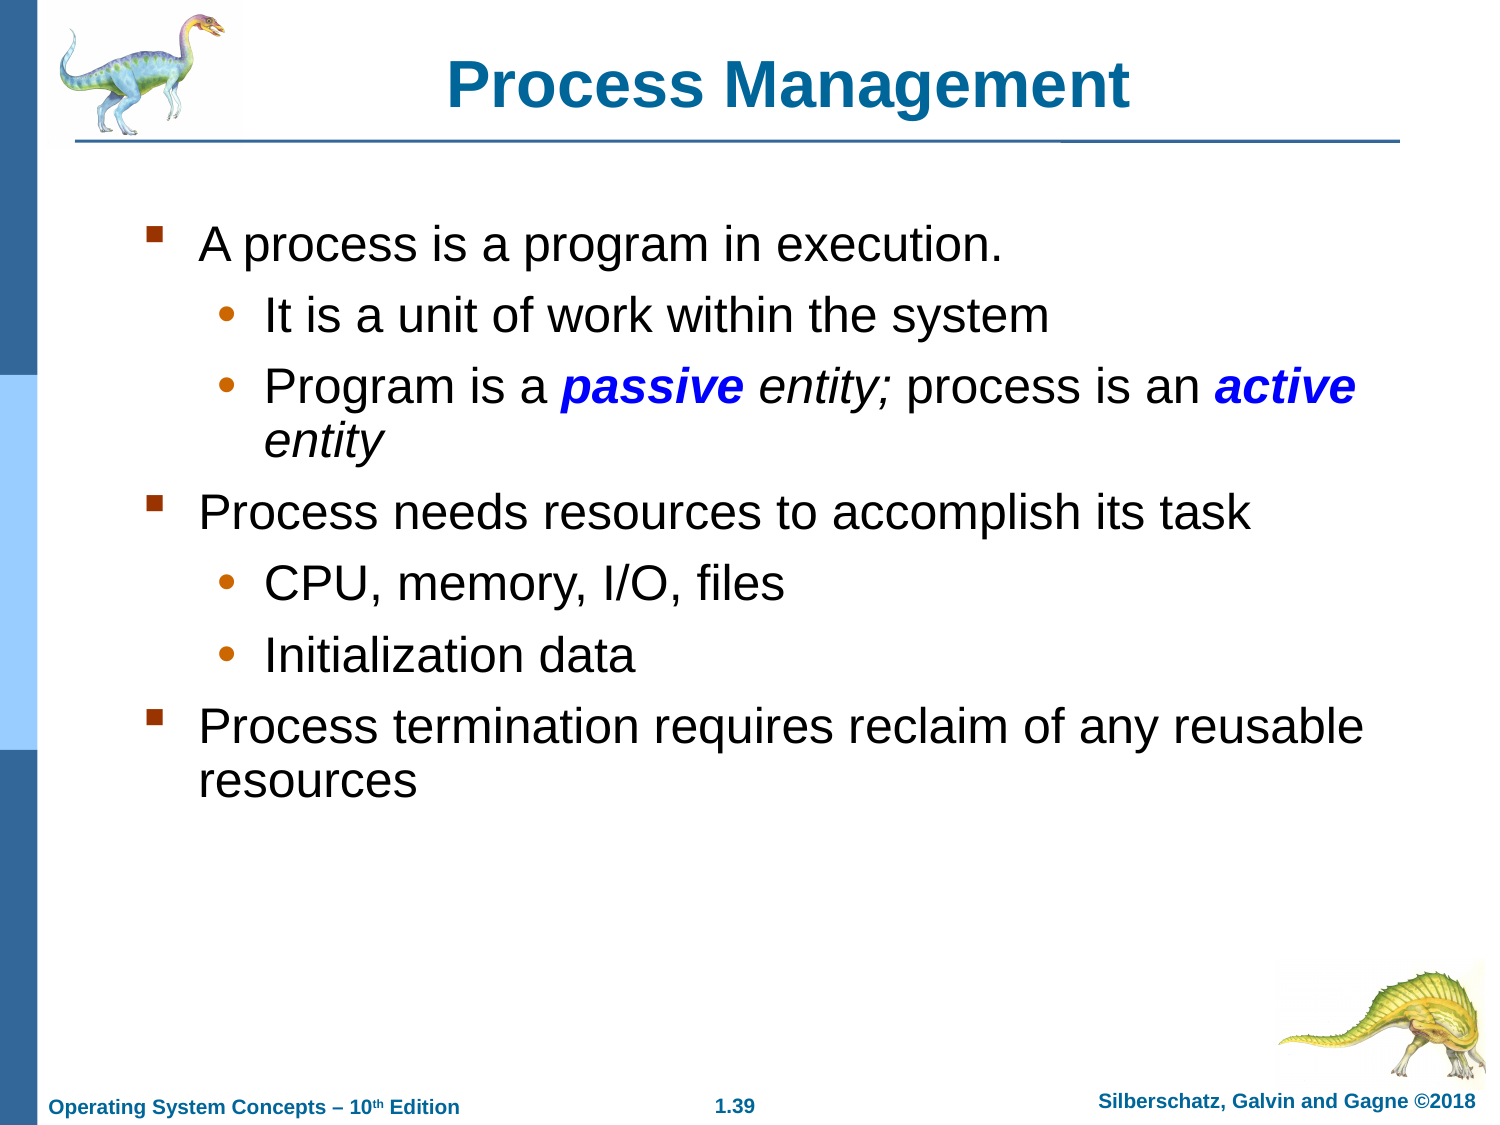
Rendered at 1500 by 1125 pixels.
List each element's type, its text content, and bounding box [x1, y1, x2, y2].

title Process Management [178, 34, 1399, 129]
list A process is a program in execution. It is a unit of work within the system Program is a passive entity; process is an active entity Process needs resources to accomplish its task CPU, memory, I/O, files Initialization data Process termination requires reclaim of any reusable resources [127, 132, 1399, 971]
picture [46, 0, 243, 149]
picture [1275, 959, 1486, 1090]
